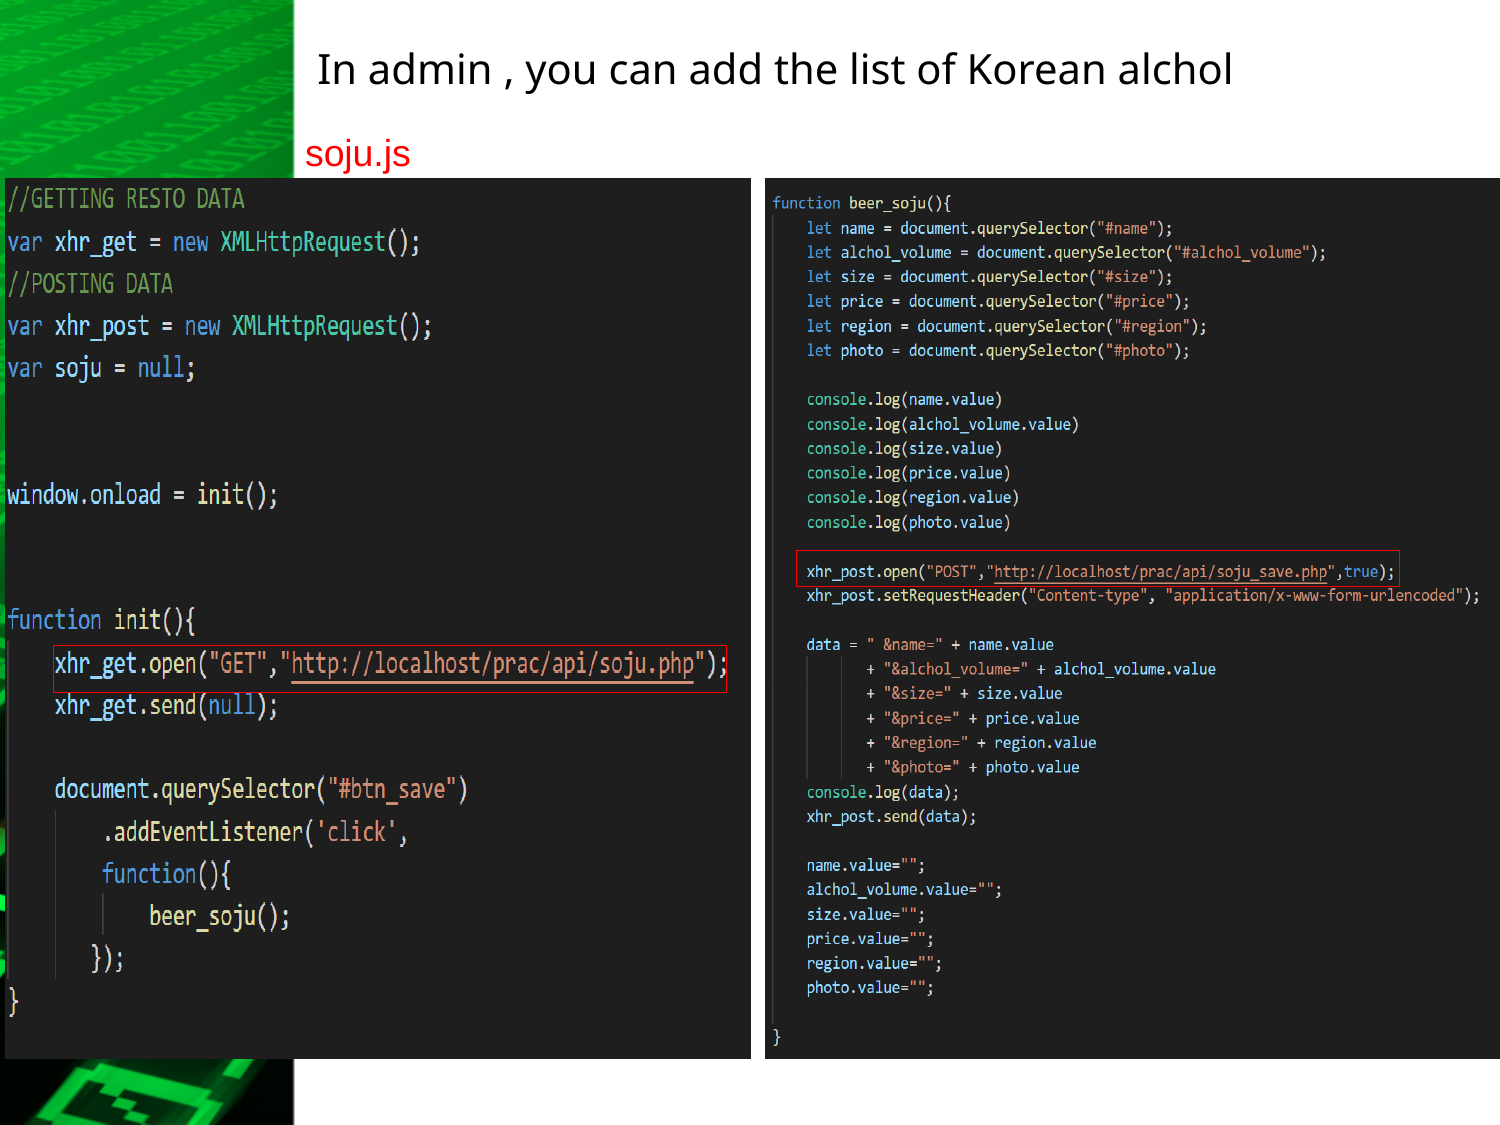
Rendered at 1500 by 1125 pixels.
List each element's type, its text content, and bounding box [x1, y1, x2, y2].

picture [0, 0, 1500, 1125]
title In admin , you can add the list of Korean alchol [302, 8, 1440, 127]
text_box soju.js [290, 122, 426, 178]
